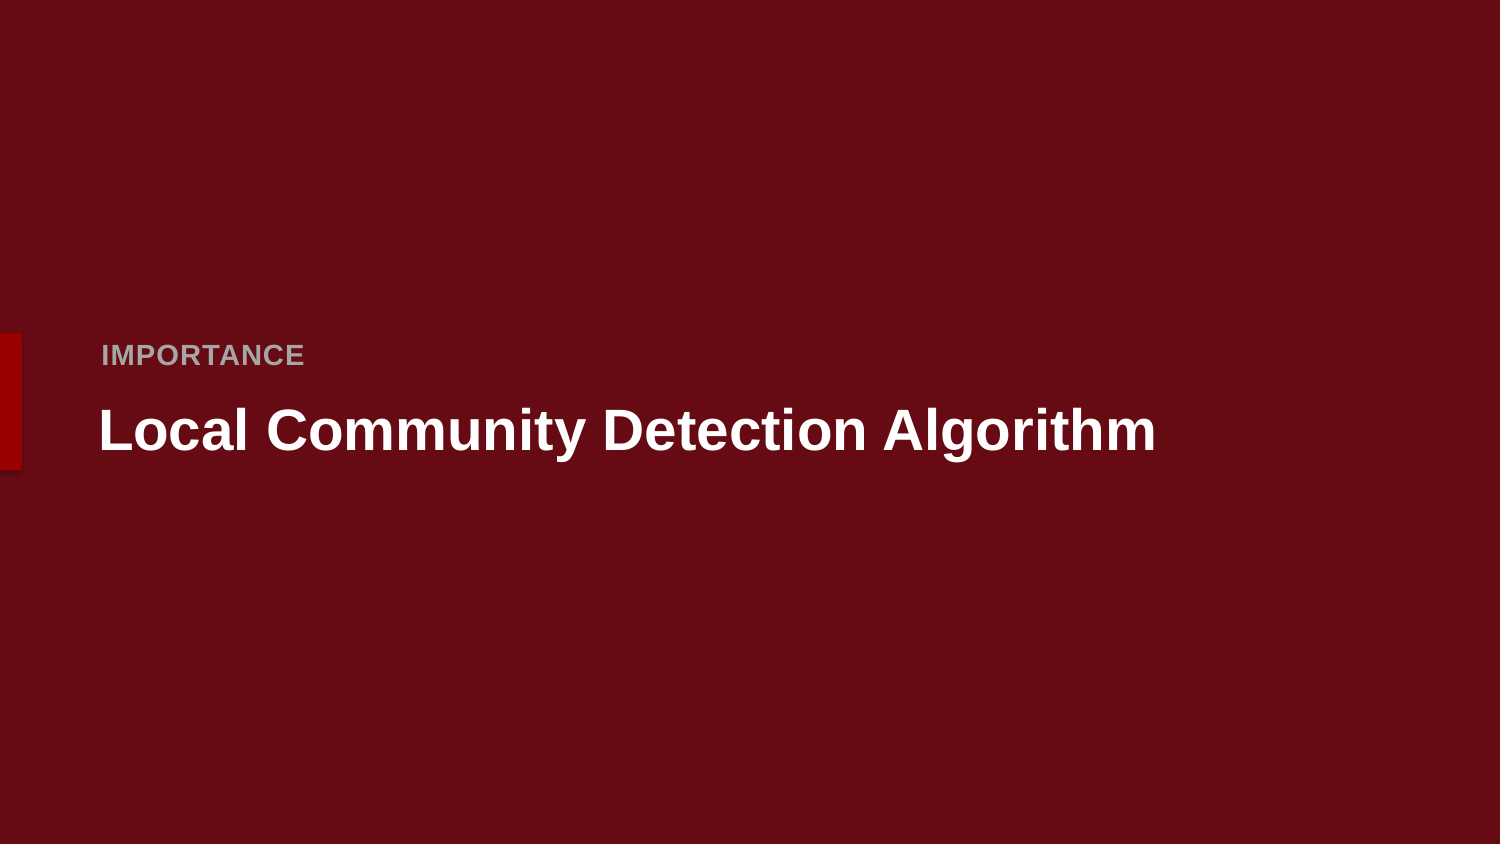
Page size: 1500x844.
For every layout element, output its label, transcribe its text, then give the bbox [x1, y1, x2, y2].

list IMPORTANCE [86, 333, 694, 375]
title Local Community Detection Algorithm [83, 373, 1233, 481]
